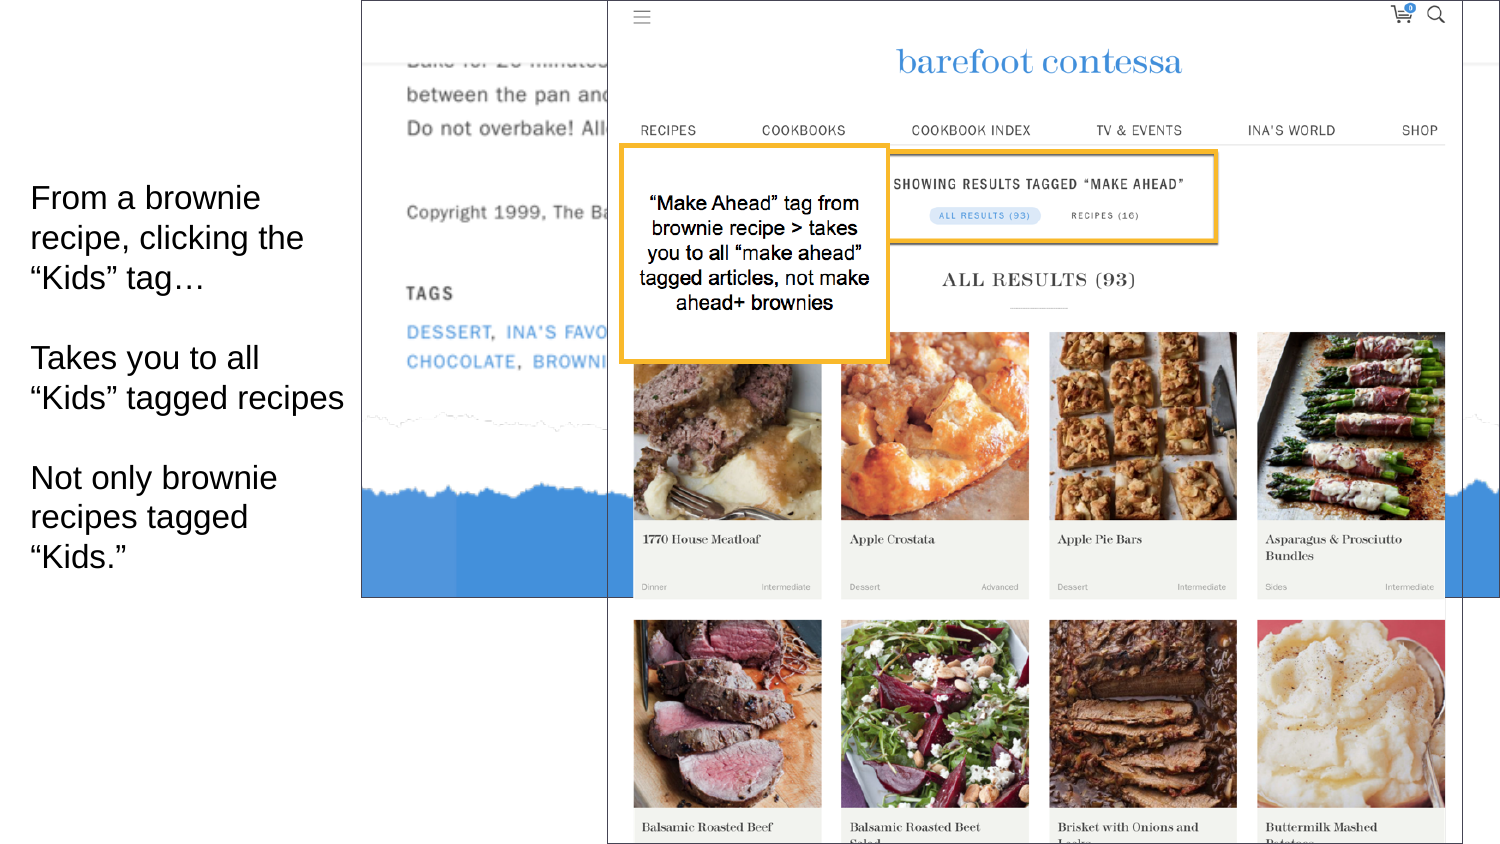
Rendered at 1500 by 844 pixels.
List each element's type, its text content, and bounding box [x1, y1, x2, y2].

text_box From a brownie recipe, clicking the “Kids” tag… Takes you to all “Kids” tagged recipes Not only brownie recipes tagged “Kids.” [15, 168, 356, 583]
picture [361, 0, 1500, 844]
